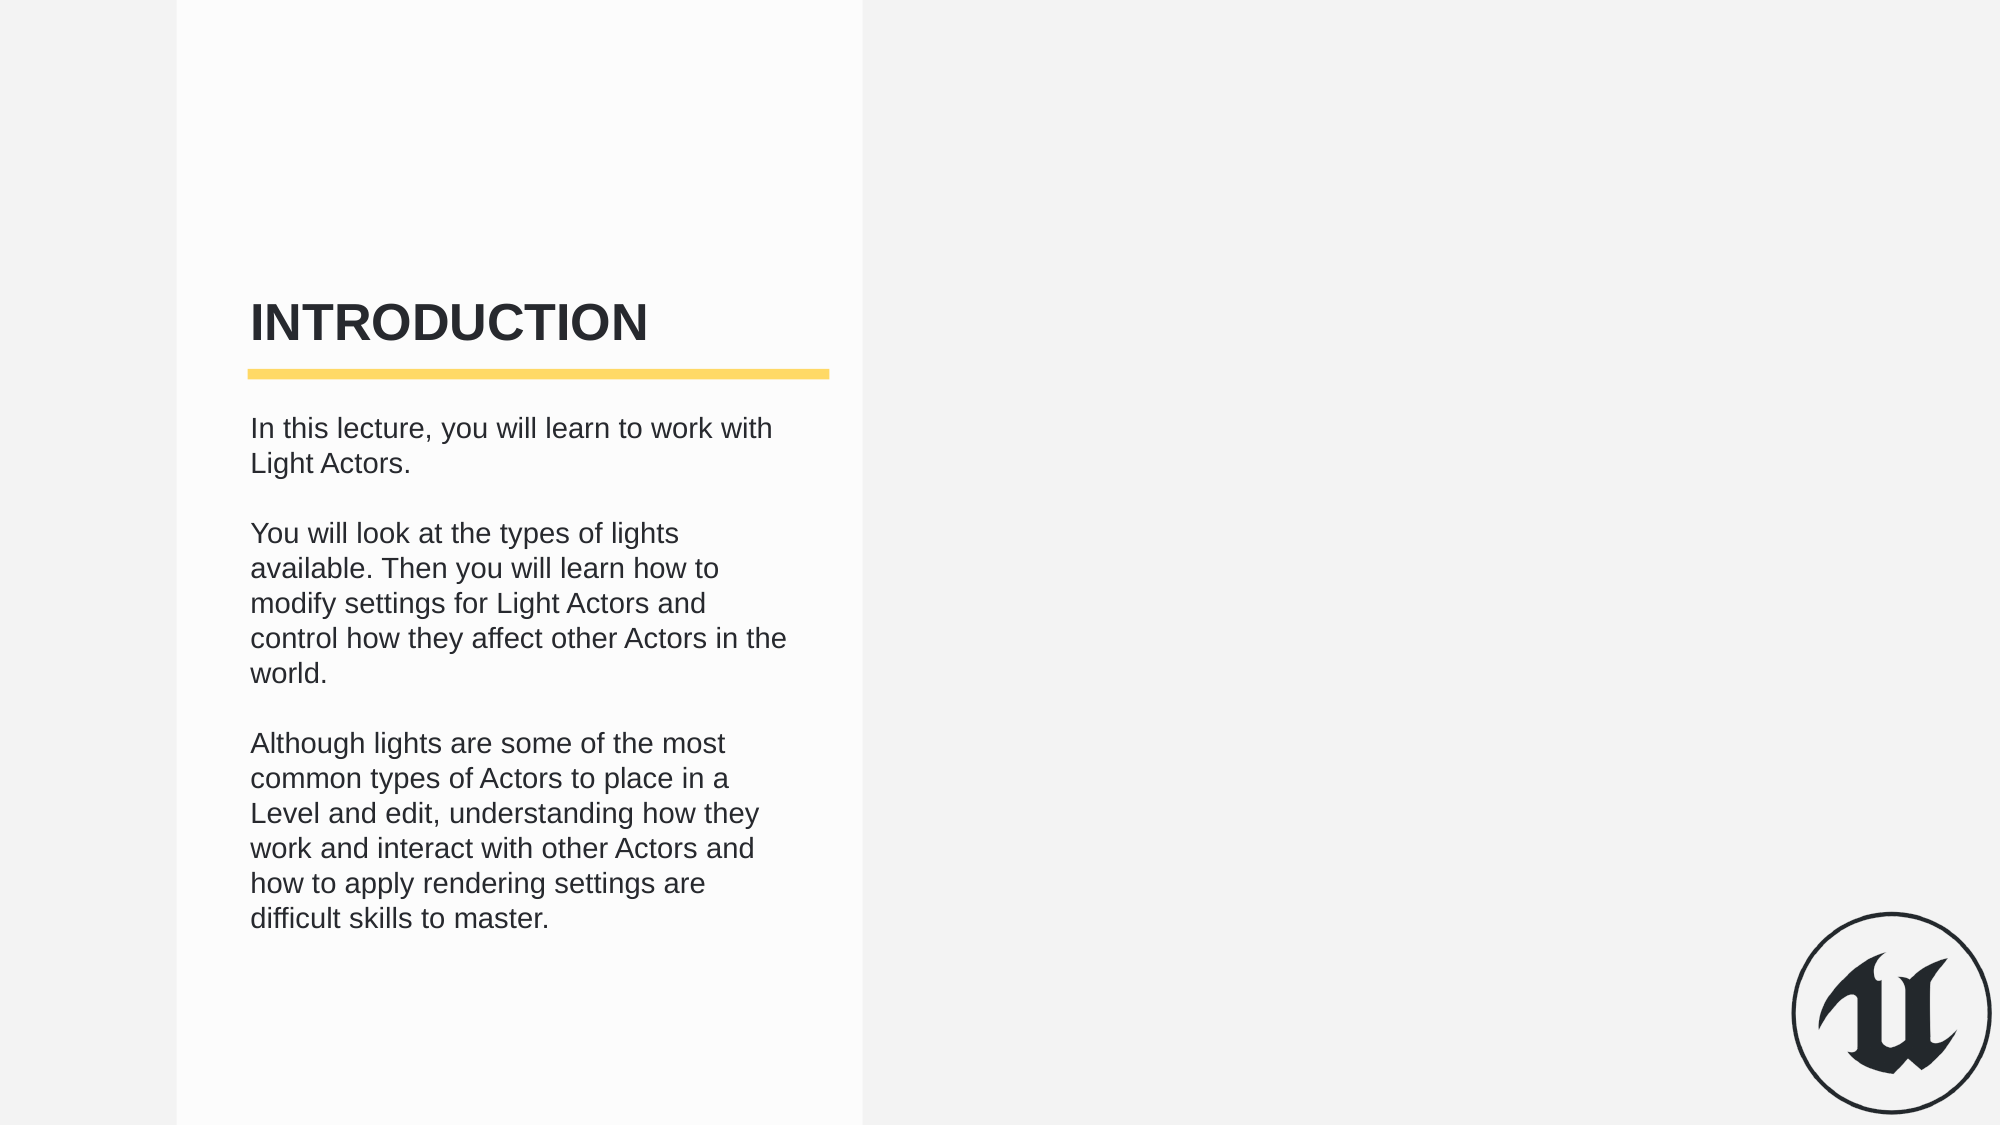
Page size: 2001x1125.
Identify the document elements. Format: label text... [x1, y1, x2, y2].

text_box [247, 368, 830, 380]
list In this lecture, you will learn to work with Light Actors. You will look at the types of lights available. Then you will learn how to modify settings for Light Actors and control how they affect other Actors in the world. Although lights are some of the most common types of Actors to place in a Level and edit, understanding how they work and interact with other Actors and how to apply rendering settings are difficult skills to master. [235, 401, 818, 1125]
picture [1784, 904, 2000, 1125]
list Introduction [235, 188, 826, 359]
